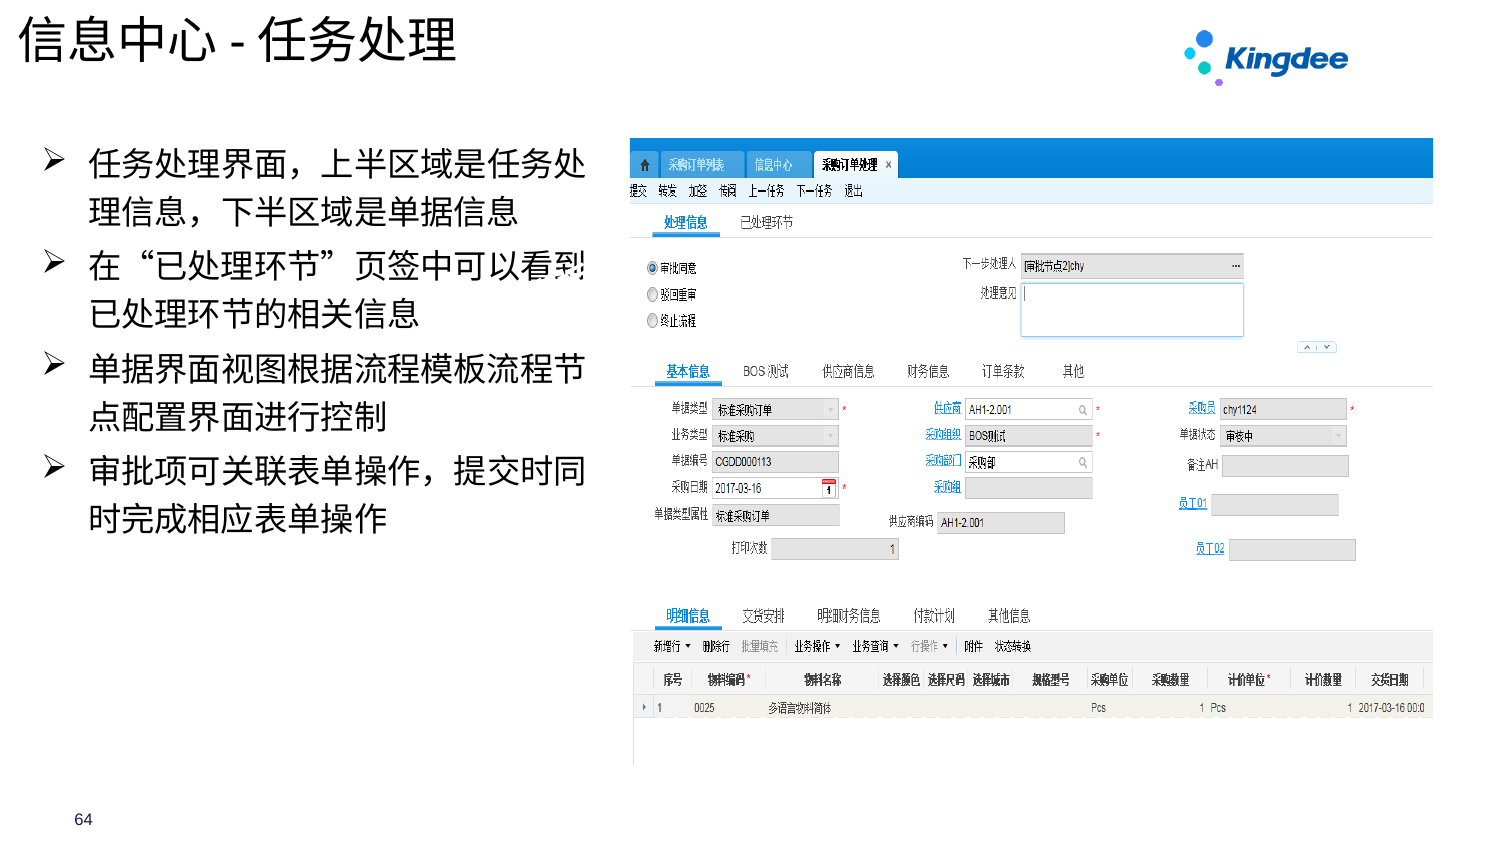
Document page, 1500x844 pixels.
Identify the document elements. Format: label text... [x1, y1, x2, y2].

list 任务处理界面，上半区域是任务处理信息，下半区域是单据信息 在“已处理环节”页签中可以看到已处理环节的相关信息 单据界面视图根据流程模板流程节点配置界面进行控制 审批项可关联表单操作，提交时同时完成相应表单操作 [41, 135, 597, 768]
title 信息中心-任务处理 [17, 8, 1397, 95]
picture [629, 138, 1434, 765]
